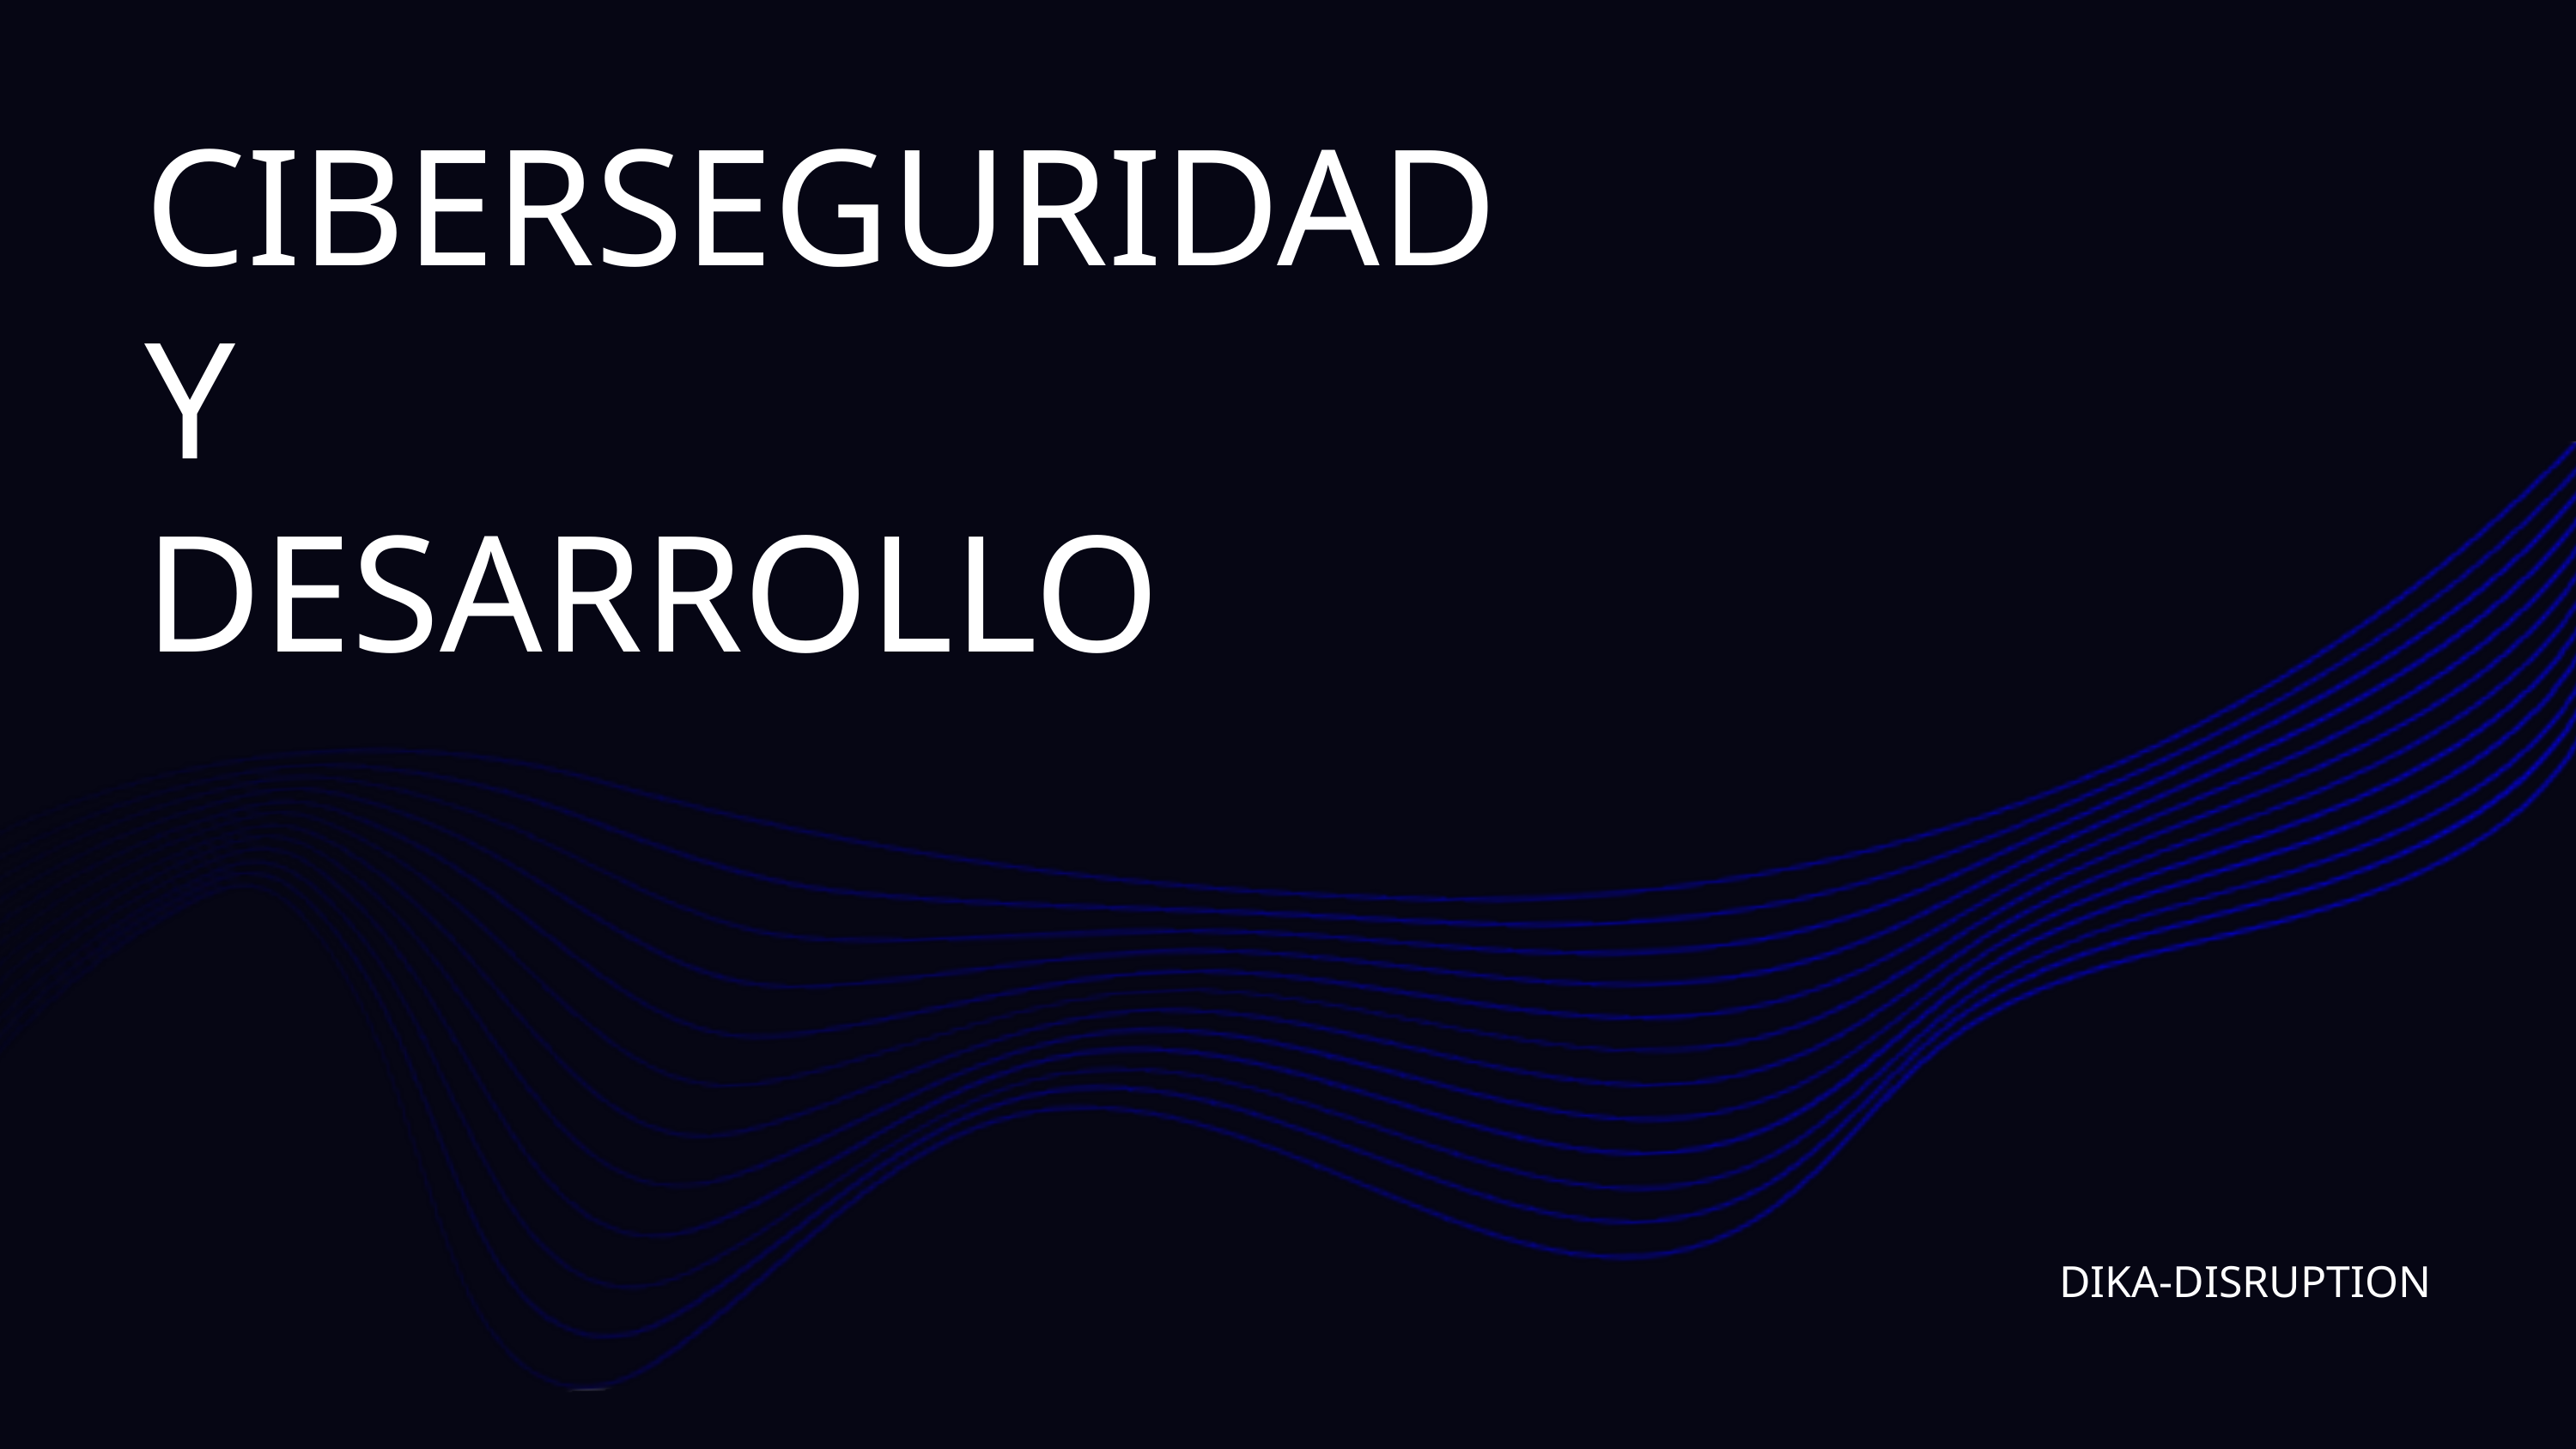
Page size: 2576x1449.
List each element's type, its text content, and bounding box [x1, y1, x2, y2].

picture [0, 444, 2576, 1417]
text_box CIBERSEGURIDAD Y DESARROLLO [144, 104, 2209, 506]
